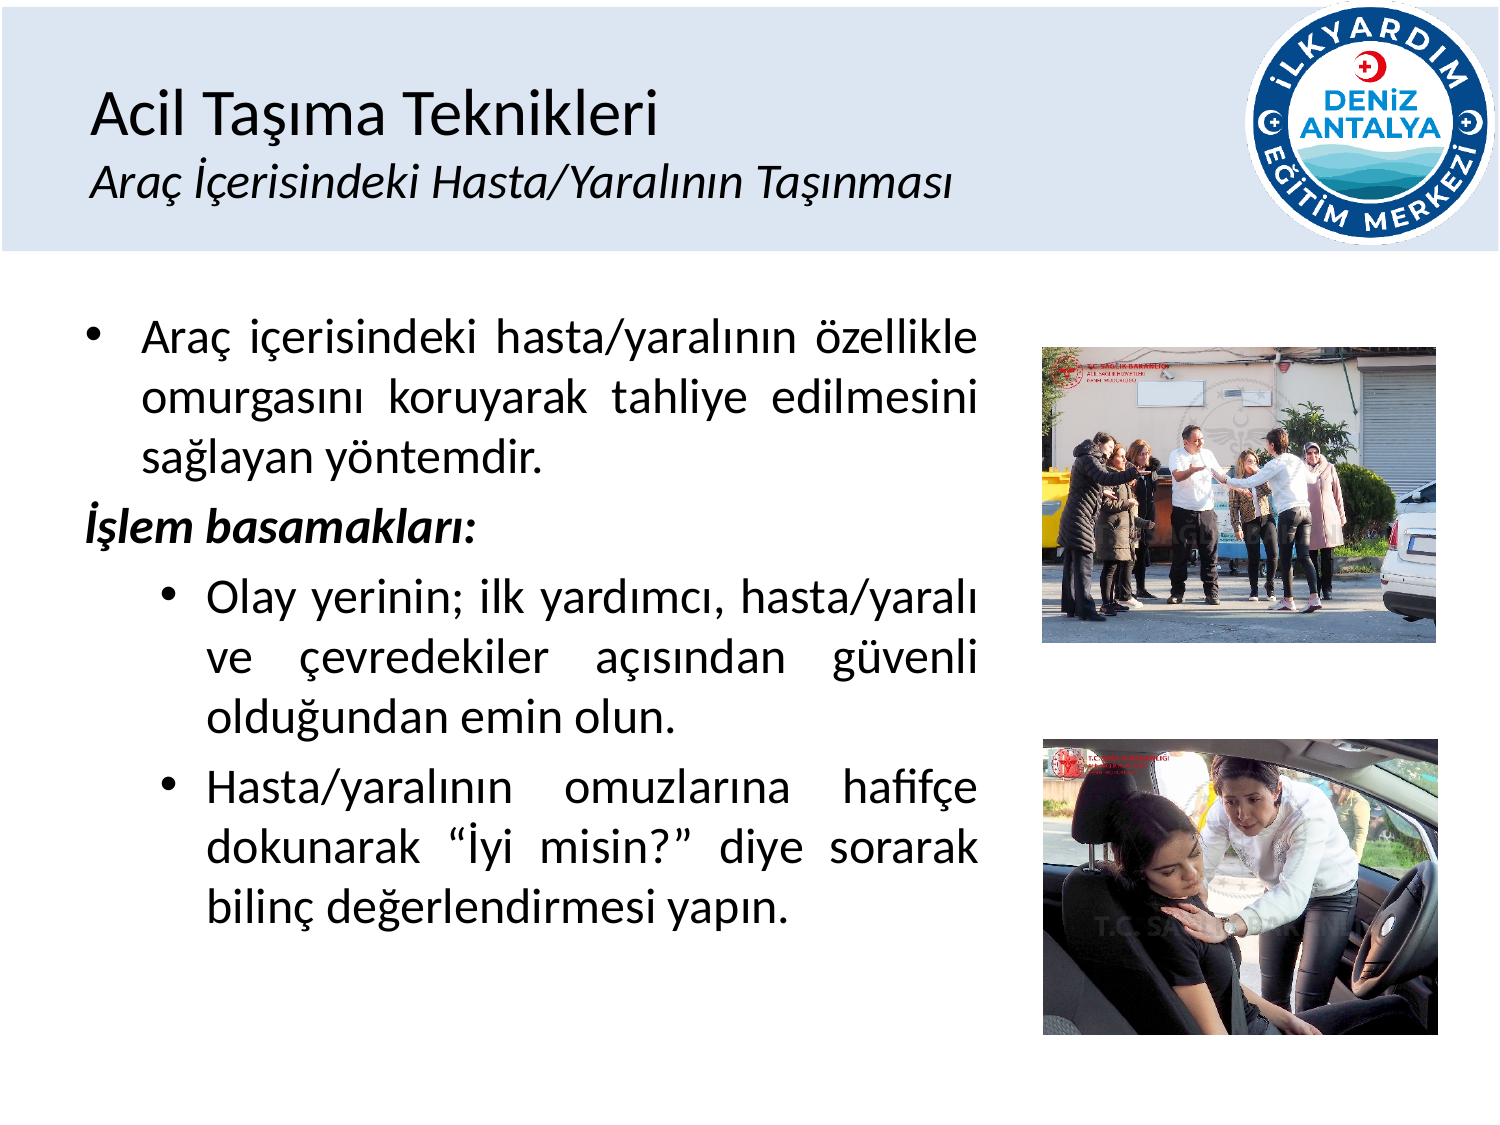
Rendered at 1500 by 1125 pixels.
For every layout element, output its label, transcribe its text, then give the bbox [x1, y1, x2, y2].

picture [1245, 0, 1495, 245]
picture [1041, 347, 1437, 644]
text_box [1492, 246, 1500, 253]
list Araç içerisindeki hasta/yaralının özellikle omurgasını koruyarak tahliye edilmesini sağlayan yöntemdir. İşlem basamakları: Olay yerinin; ilk yardımcı, hasta/yaralı ve çevredekiler açısından güvenli olduğundan emin olun. Hasta/yaralının omuzlarına hafifçe dokunarak “İyi misin?” diye sorarak bilinç değerlendirmesi yapın. [69, 295, 995, 988]
text_box [0, 5, 1248, 253]
title Acil Taşıma Teknikleri Araç İçerisindeki Hasta/Yaralının Taşınması [75, 45, 1240, 232]
picture [1043, 739, 1438, 1036]
